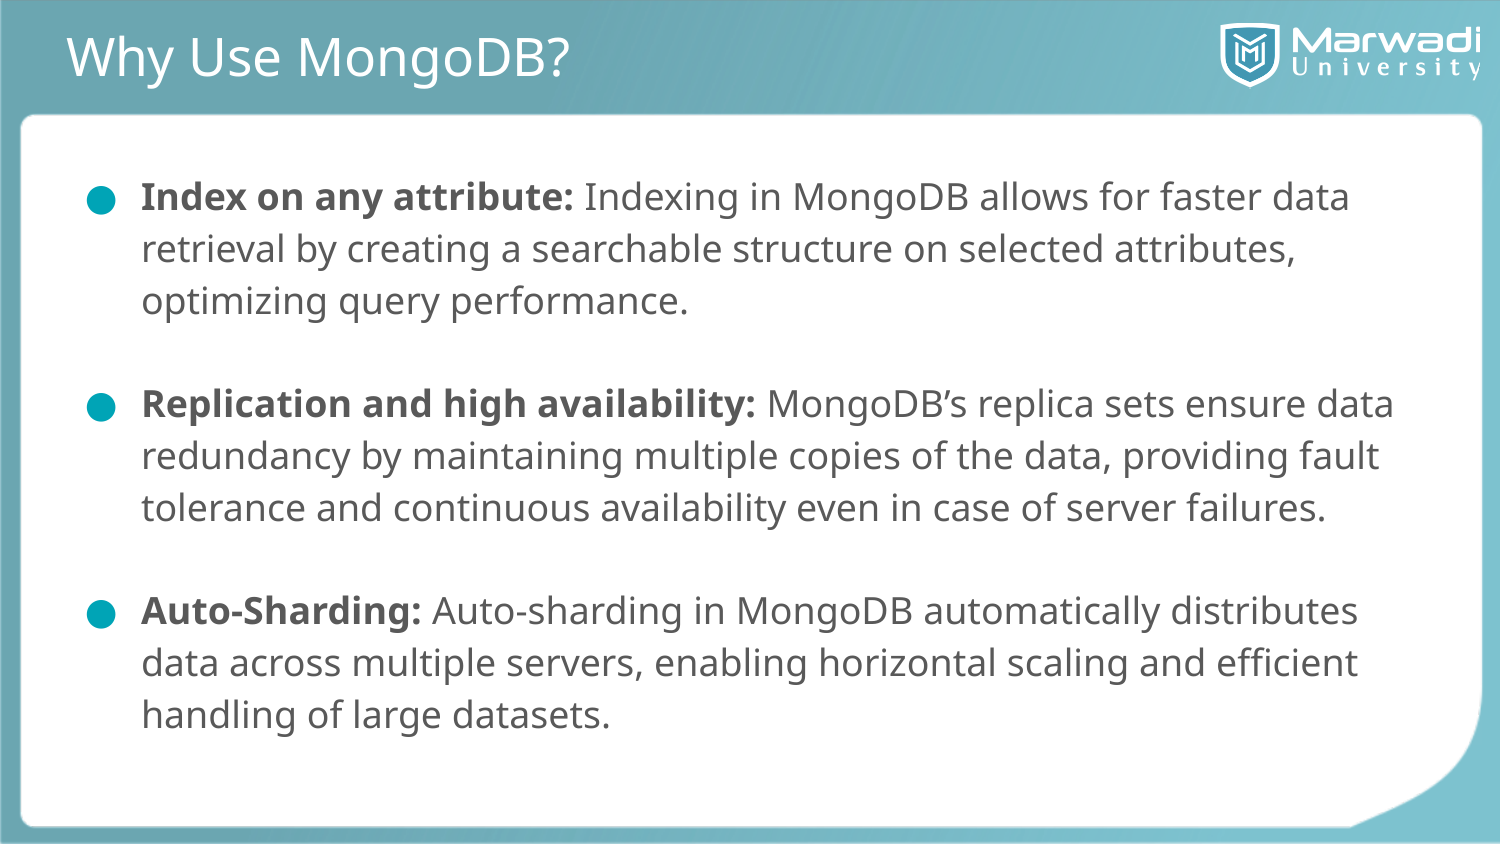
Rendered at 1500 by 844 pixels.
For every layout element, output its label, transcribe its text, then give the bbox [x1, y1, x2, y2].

title Why Use MongoDB? [51, 8, 1023, 103]
picture [0, 0, 1500, 844]
list Index on any attribute: Indexing in MongoDB allows for faster data retrieval by creating a searchable structure on selected attributes, optimizing query performance. Replication and high availability: MongoDB’s replica sets ensure data redundancy by maintaining multiple copies of the data, providing fault tolerance and continuous availability even in case of server failures. Auto-Sharding: Auto-sharding in MongoDB automatically distributes data across multiple servers, enabling horizontal scaling and efficient handling of large datasets. [51, 151, 1449, 796]
